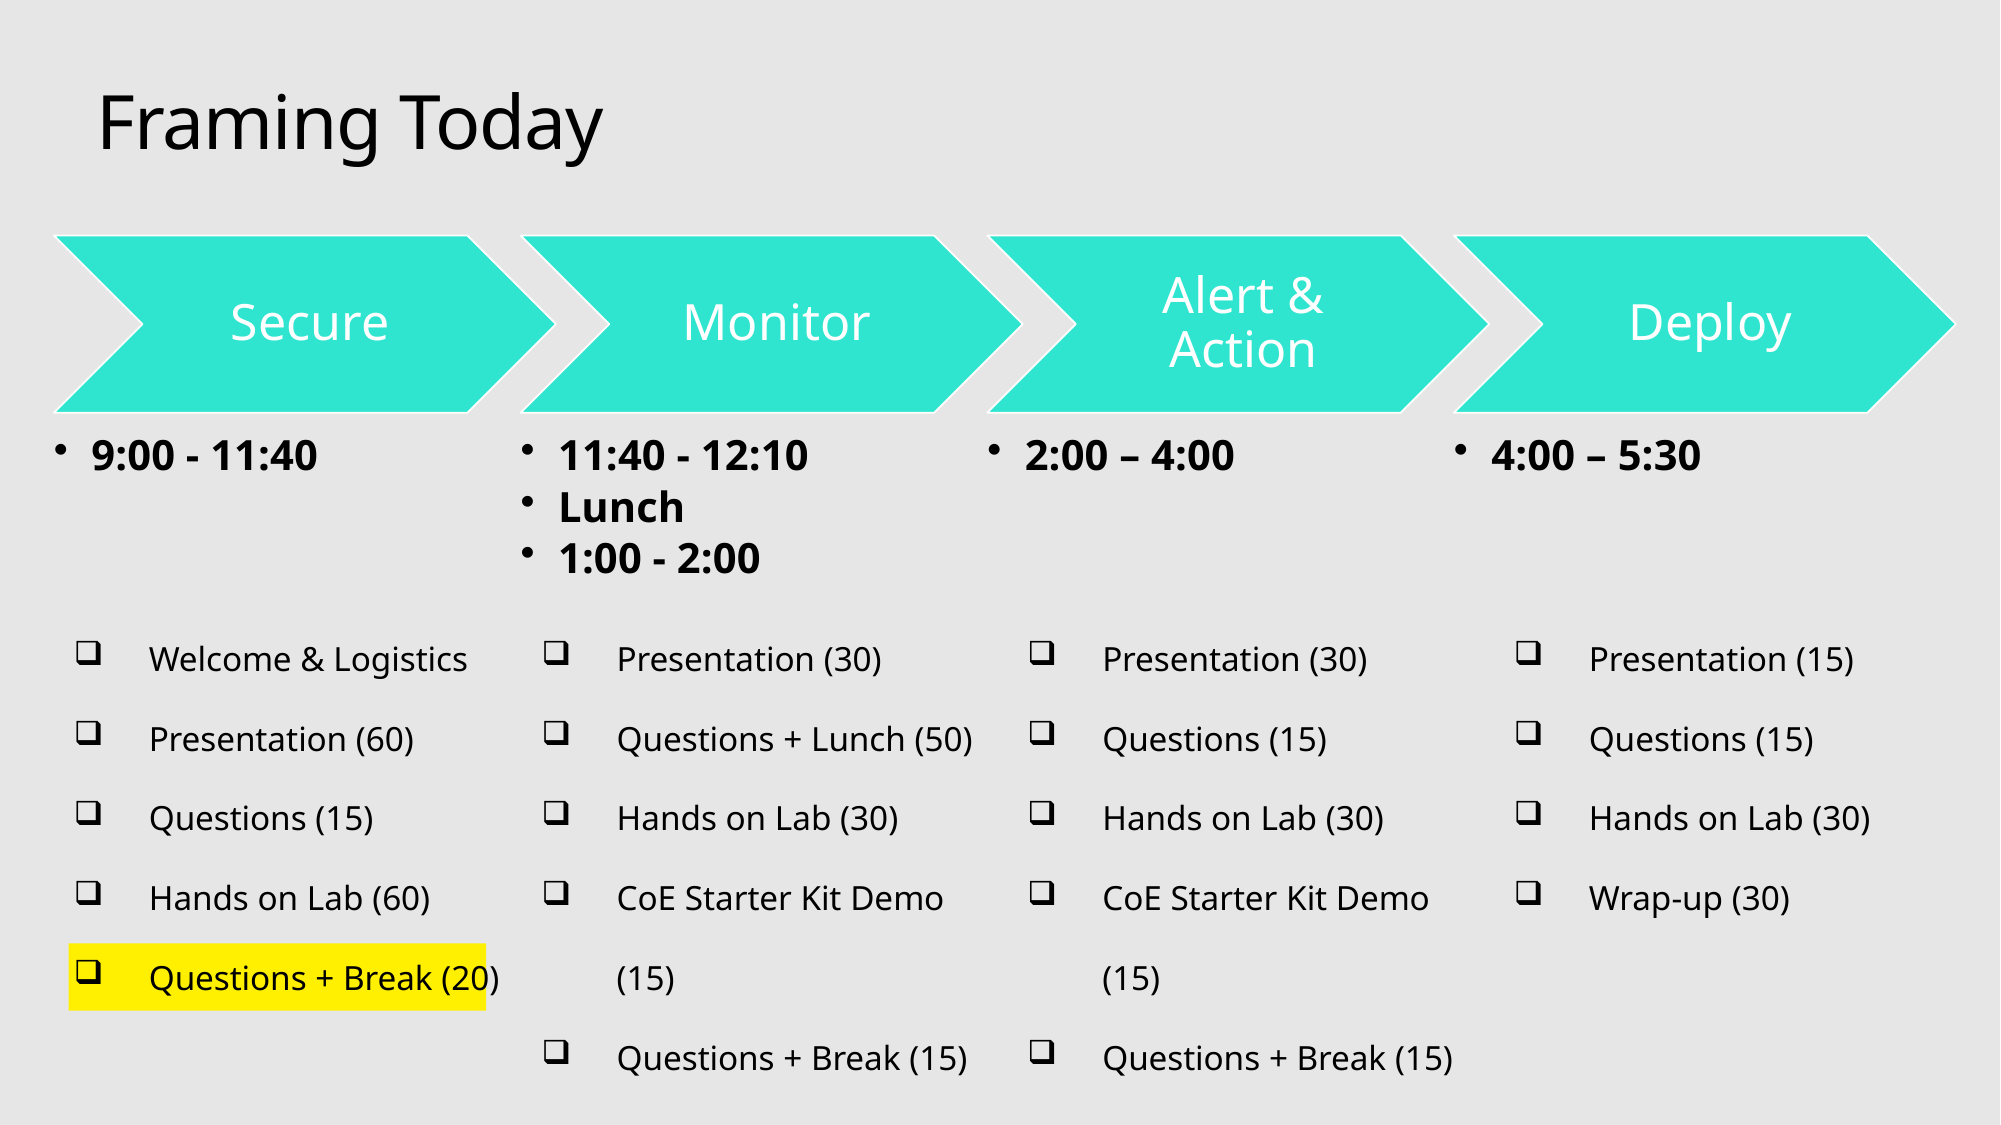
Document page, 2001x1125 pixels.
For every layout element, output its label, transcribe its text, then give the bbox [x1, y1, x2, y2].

text_box Presentation (30) Questions (15) Hands on Lab (30) CoE Starter Kit Demo (15) Questions + Break (15) [1027, 607, 1479, 1077]
text_box Presentation (15) Questions (15) Hands on Lab (30) Wrap-up (30) [1514, 607, 1904, 918]
text_box Presentation (30) Questions + Lunch (50) Hands on Lab (30) CoE Starter Kit Demo (15) Questions + Break (15) [541, 607, 993, 1077]
text_box [68, 943, 487, 1011]
title Framing Today [96, 75, 1904, 166]
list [52, 233, 1958, 607]
text_box Welcome & Logistics Presentation (60) Questions (15) Hands on Lab (60) Questions + Break (20) [73, 607, 507, 998]
